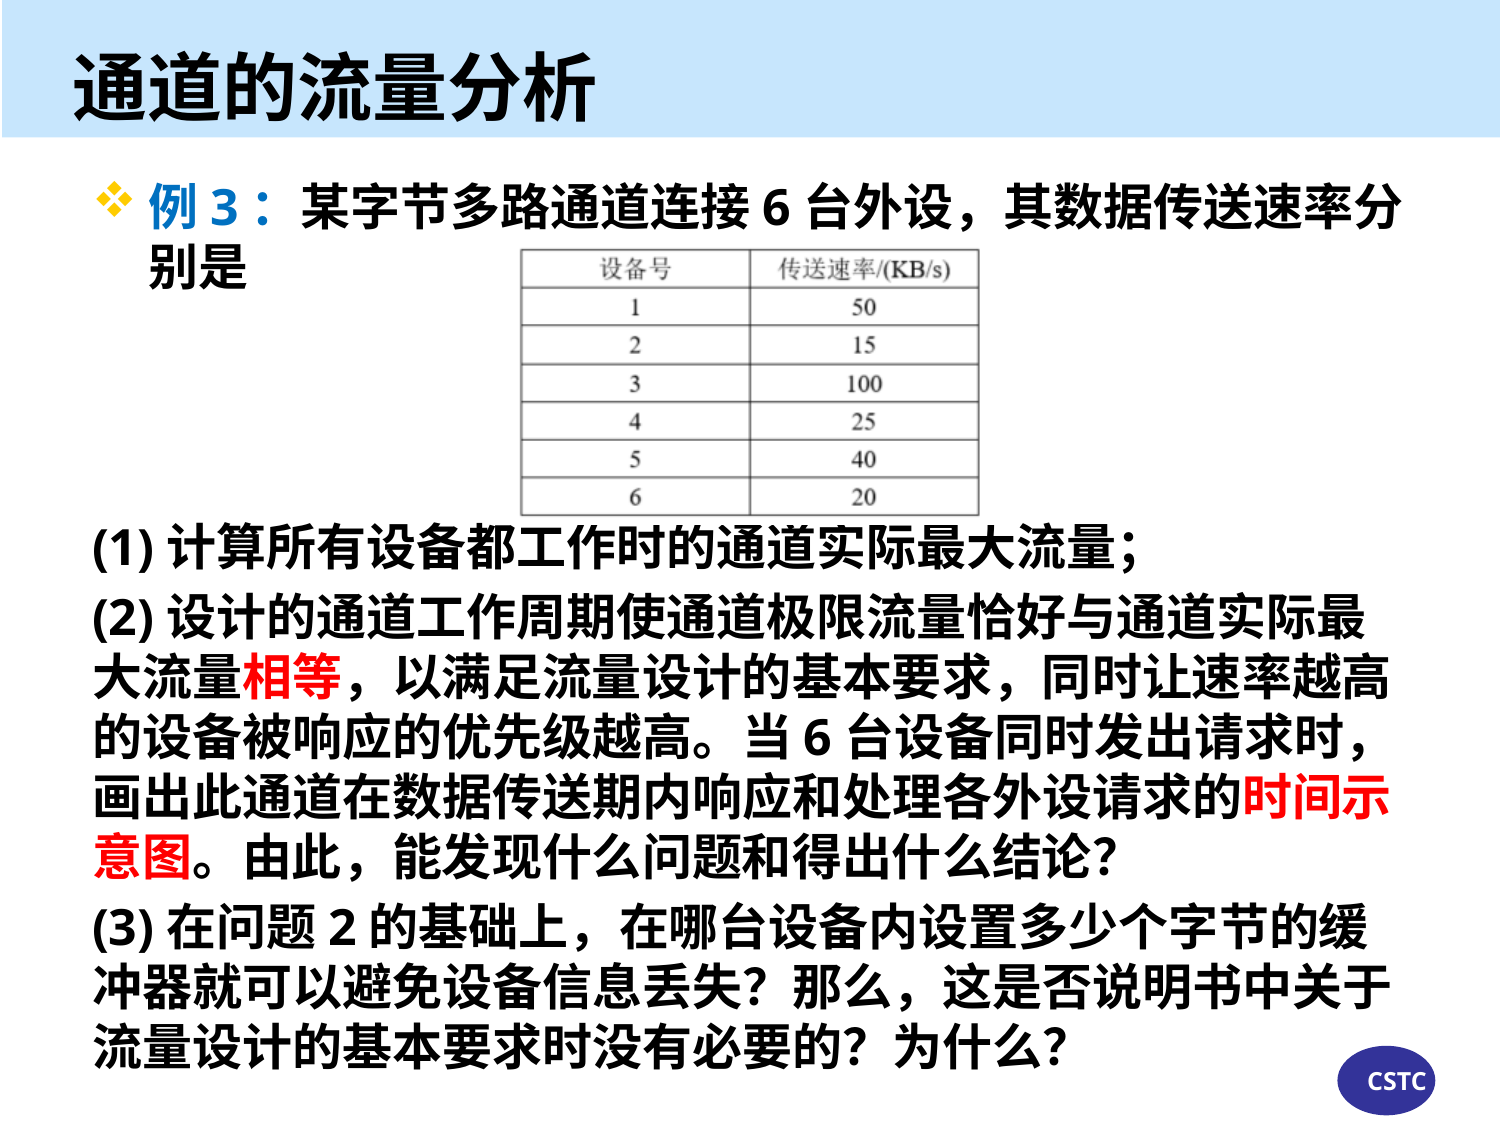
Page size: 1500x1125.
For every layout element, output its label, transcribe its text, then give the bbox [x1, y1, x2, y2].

list 例3：某字节多路通道连接6台外设，其数据传送速率分别是 (1)计算所有设备都工作时的通道实际最大流量； (2)设计的通道工作周期使通道极限流量恰好与通道实际最大流量相等，以满足流量设计的基本要求，同时让速率越高的设备被响应的优先级越高。当6台设备同时发出请求时，画出此通道在数据传送期内响应和处理各外设请求的时间示意图。由此，能发现什么问题和得出什么结论？ (3)在问题2的基础上，在哪台设备内设置多少个字节的缓冲器就可以避免设备信息丢失？那么，这是否说明书中关于流量设计的基本要求时没有必要的？为什么？ [76, 167, 1428, 1104]
picture [507, 236, 996, 525]
text_box 通道的流量分析 [57, 32, 613, 138]
